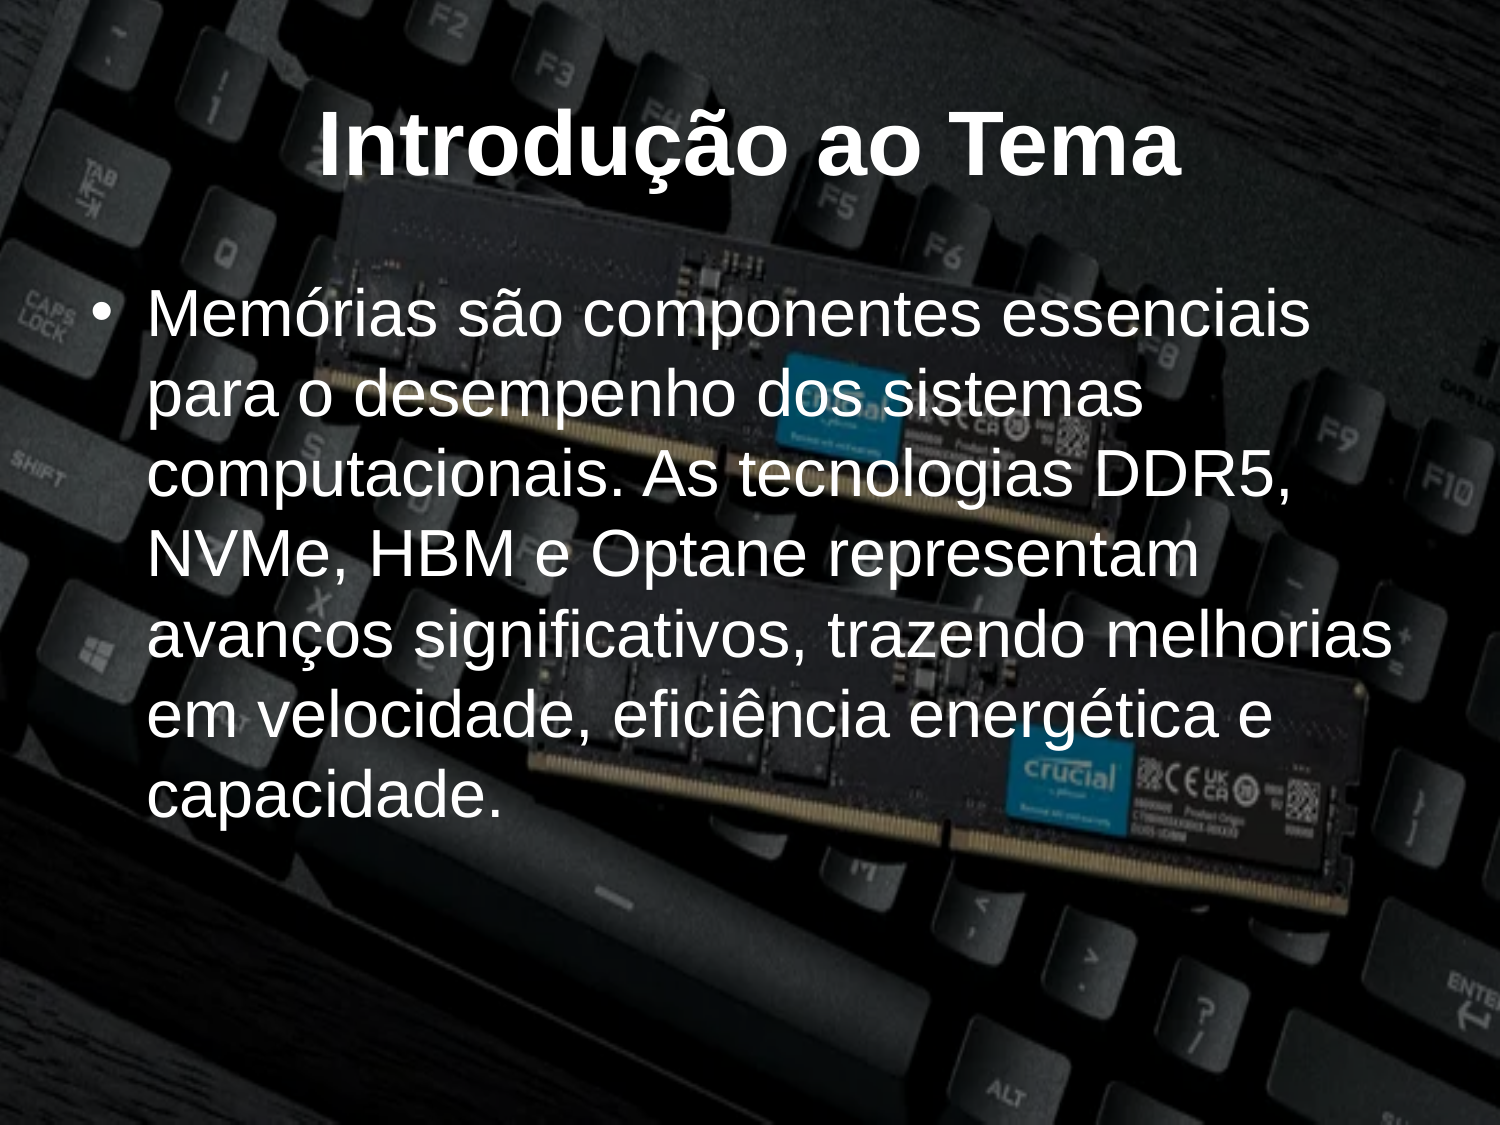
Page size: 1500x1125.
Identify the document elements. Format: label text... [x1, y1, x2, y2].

text_box [0, 0, 1500, 1125]
list Memórias são componentes essenciais para o desempenho dos sistemas computacionais. As tecnologias DDR5, NVMe, HBM e Optane representam avanços significativos, trazendo melhorias em velocidade, eficiência energética e capacidade. [75, 262, 1425, 1005]
title Introdução ao Tema [75, 45, 1425, 233]
